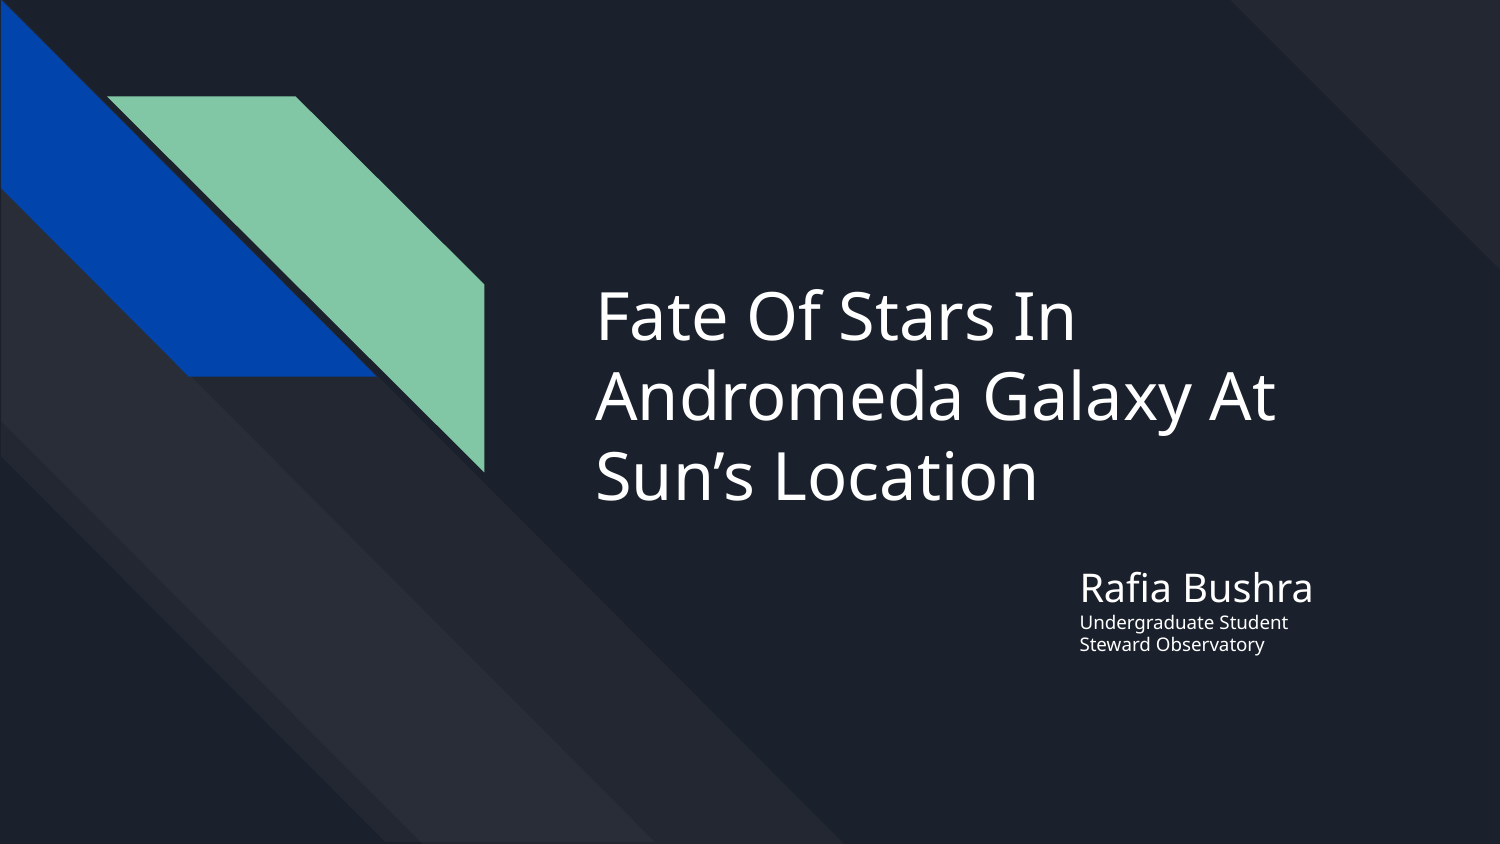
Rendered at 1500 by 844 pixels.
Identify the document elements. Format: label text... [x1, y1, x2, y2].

subtitle Rafia Bushra Undergraduate Student Steward Observatory [1064, 548, 1444, 682]
title Fate Of Stars In Andromeda Galaxy At Sun’s Location [580, 258, 1404, 518]
